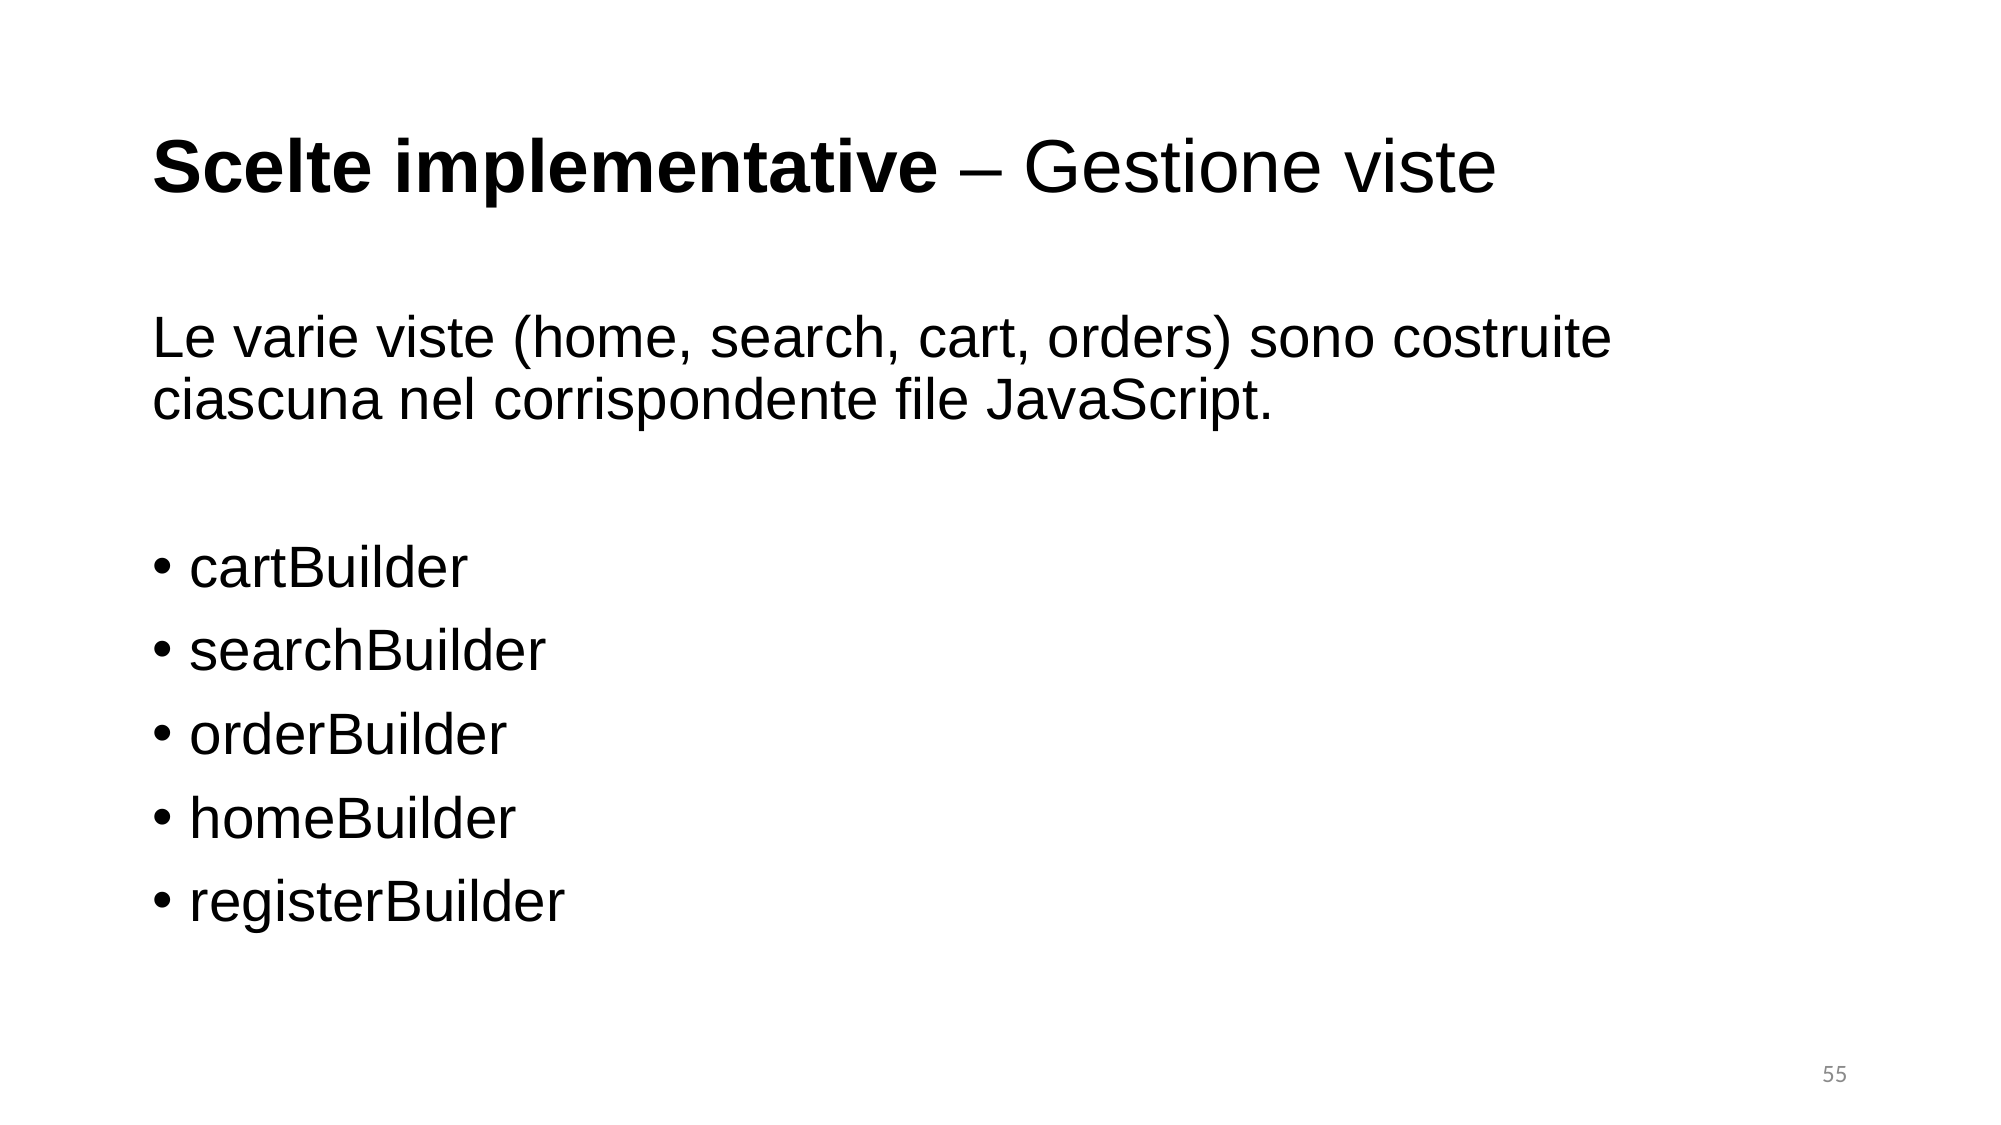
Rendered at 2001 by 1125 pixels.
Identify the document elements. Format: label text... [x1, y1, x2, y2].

text_box 55 [1412, 1042, 1863, 1103]
text_box Scelte implementative – Gestione viste [137, 59, 1863, 278]
text_box Le varie viste (home, search, cart, orders) sono costruite ciascuna nel corrispondente file JavaScript. cartBuilder searchBuilder orderBuilder homeBuilder registerBuilder [137, 299, 1863, 1014]
